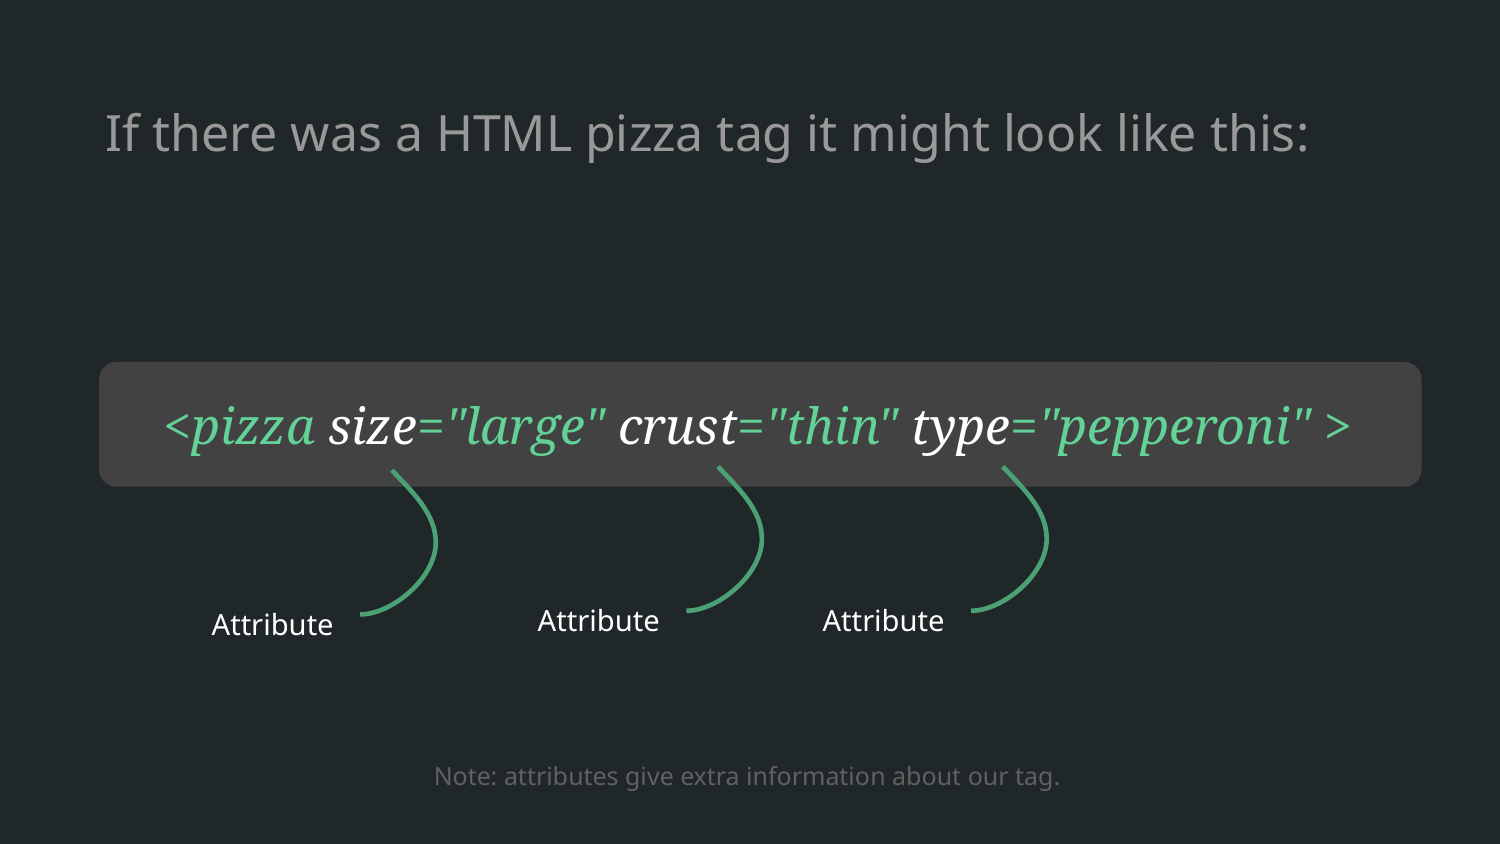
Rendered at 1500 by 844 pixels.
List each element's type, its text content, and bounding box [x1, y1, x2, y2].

text_box Attribute [522, 582, 679, 648]
text_box Attribute [196, 585, 353, 652]
text_box [360, 470, 436, 615]
text_box Note: attributes give extra information about our tag. [59, 740, 1436, 807]
title <pizza size="large" crust="thin" type="pepperoni" > [80, 86, 1436, 740]
text_box [686, 466, 762, 611]
text_box [971, 466, 1047, 611]
text_box Attribute [807, 582, 964, 648]
text_box If there was a HTML pizza tag it might look like this: [59, 86, 1357, 211]
